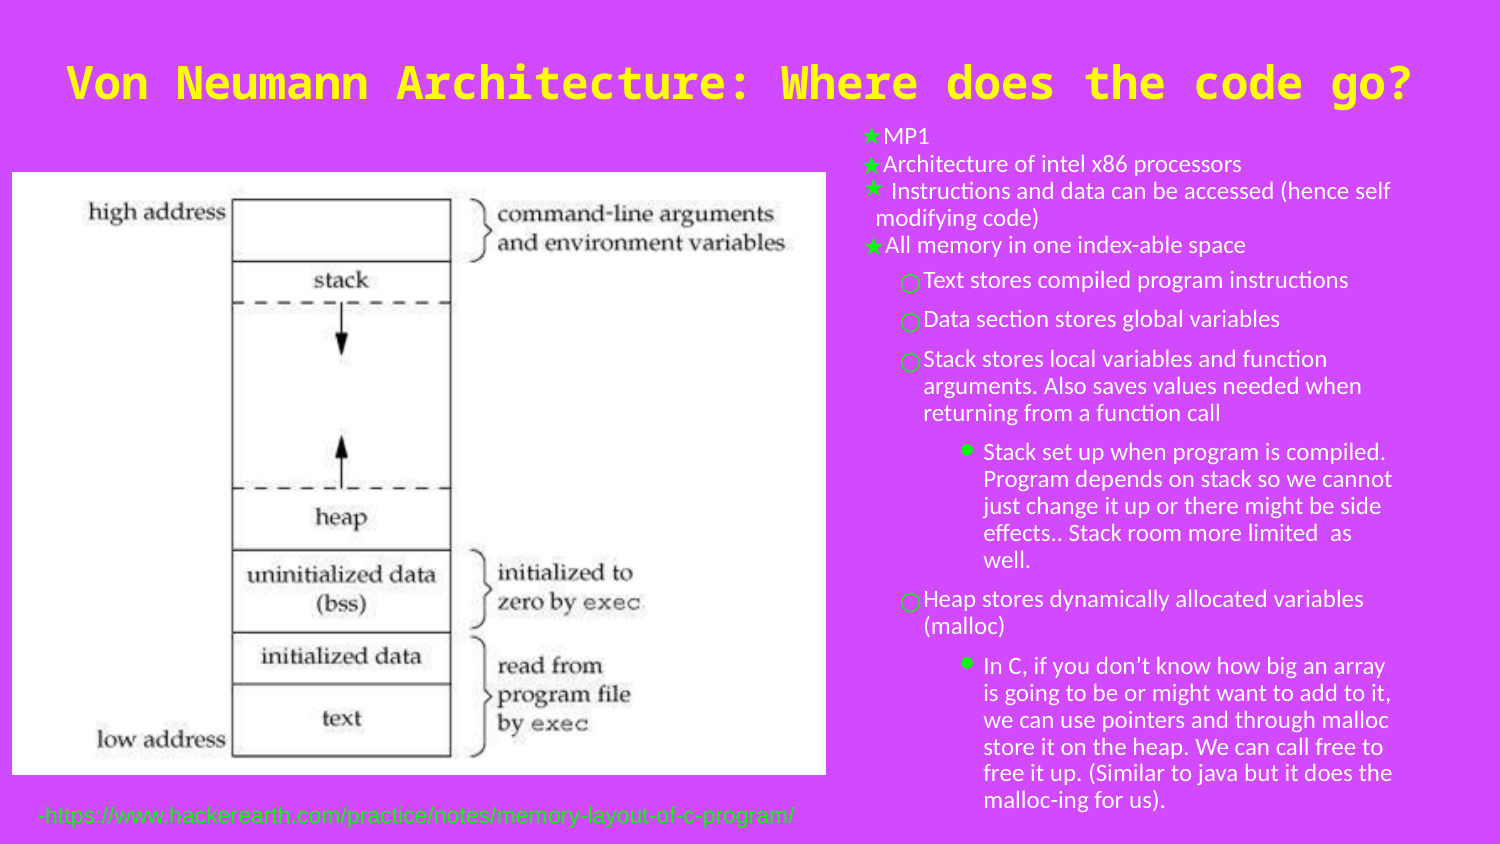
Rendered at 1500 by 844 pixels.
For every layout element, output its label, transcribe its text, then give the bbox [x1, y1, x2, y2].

text_box MP1 Architecture of intel x86 processors Instructions and data can be accessed (hence self modifying code) All memory in one index-able space Text stores compiled program instructions Data section stores global variables Stack stores local variables and function arguments. Also saves values needed when returning from a function call Stack set up when program is compiled. Program depends on stack so we cannot just change it up or there might be side effects.. Stack room more limited as well. Heap stores dynamically allocated variables (malloc) In C, if you don’t know how big an array is going to be or might want to add to it, we can use pointers and through malloc store it on the heap. We can call free to free it up. (Similar to java but it does the malloc-ing for us). [845, 104, 1416, 830]
picture [12, 172, 826, 775]
title Von Neumann Architecture: Where does the code go? [51, 34, 1449, 129]
text_box -https://www.hackerearth.com/practice/notes/memory-layout-of-c-program/ [22, 787, 950, 843]
list [602, 143, 845, 765]
